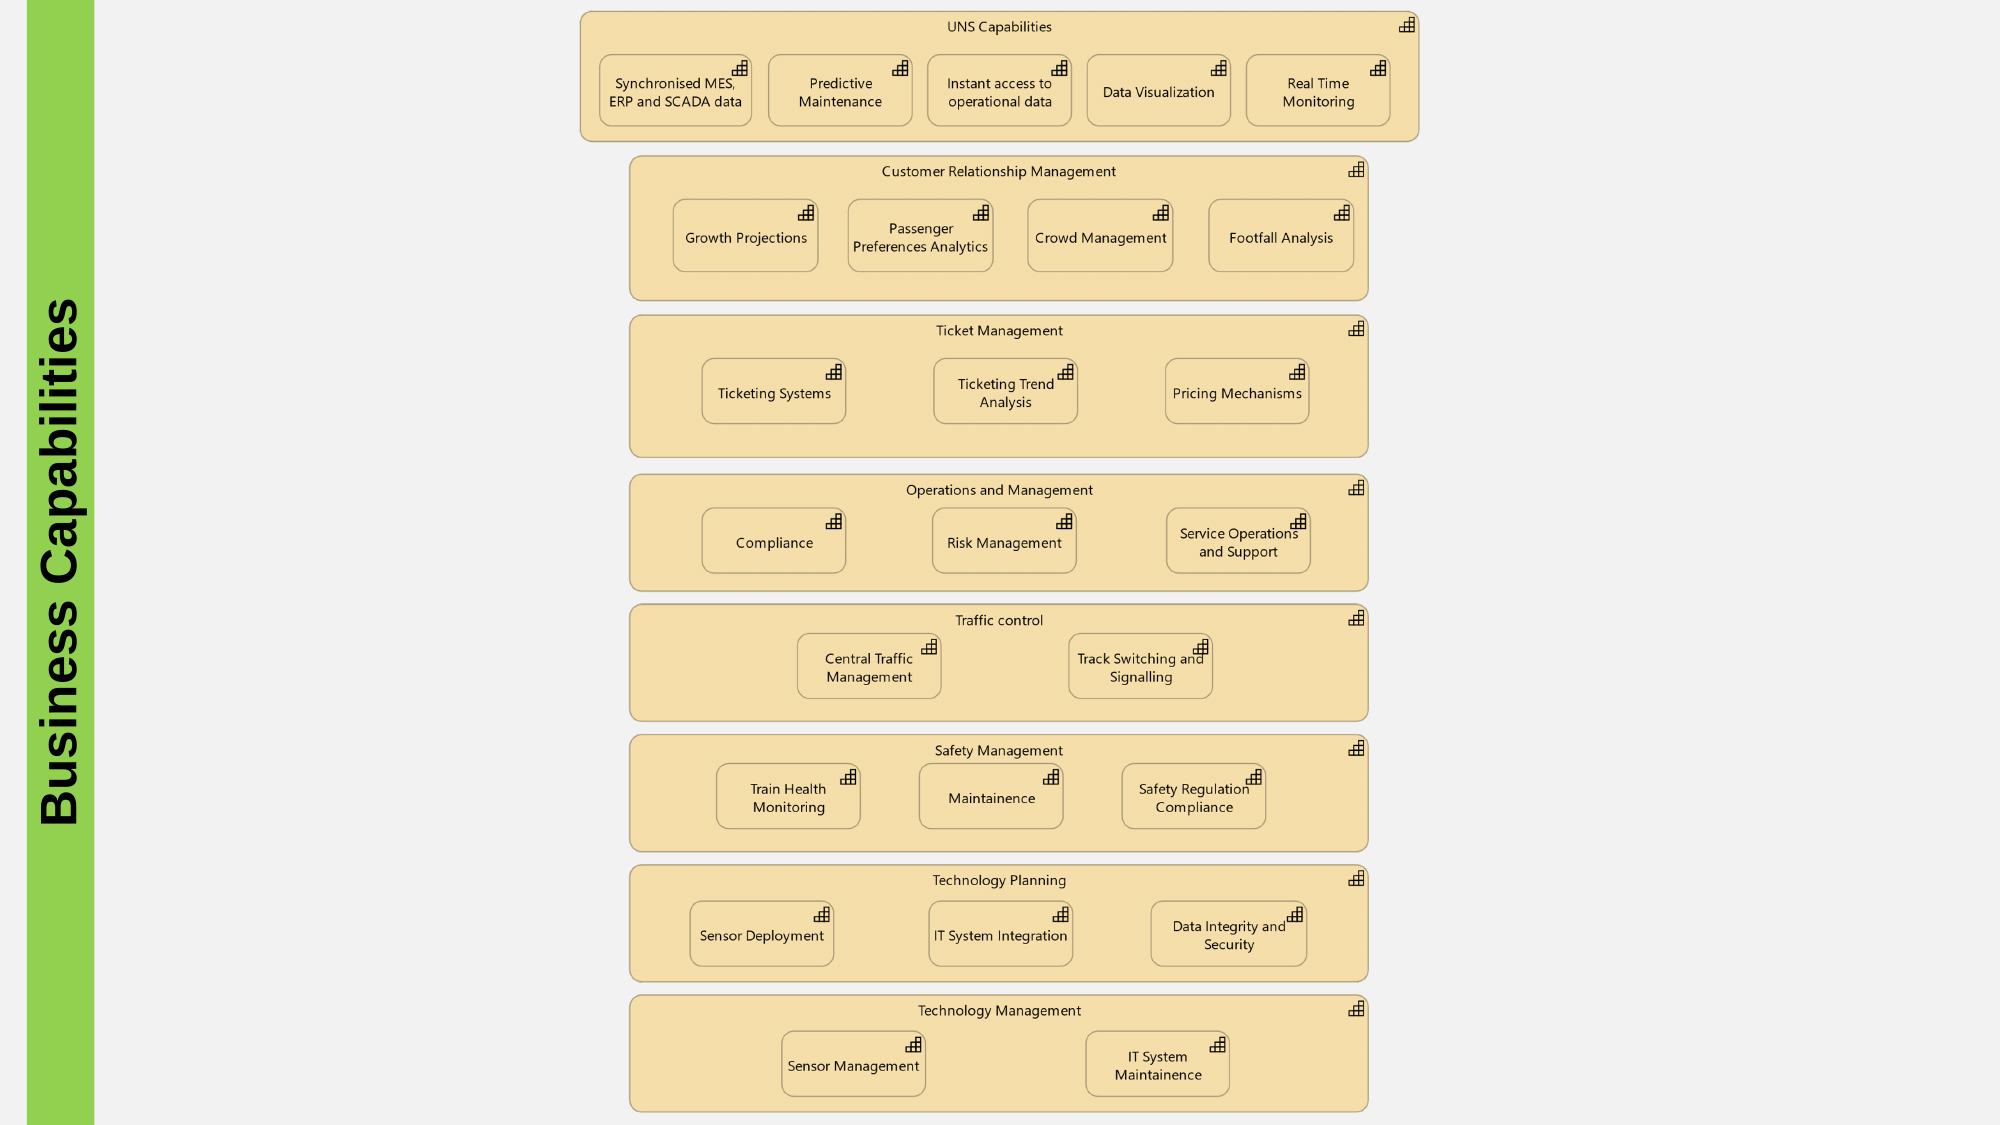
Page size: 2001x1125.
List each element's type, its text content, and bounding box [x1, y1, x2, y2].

picture [568, 0, 1432, 1125]
text_box Business Capabilities [26, 0, 95, 1125]
